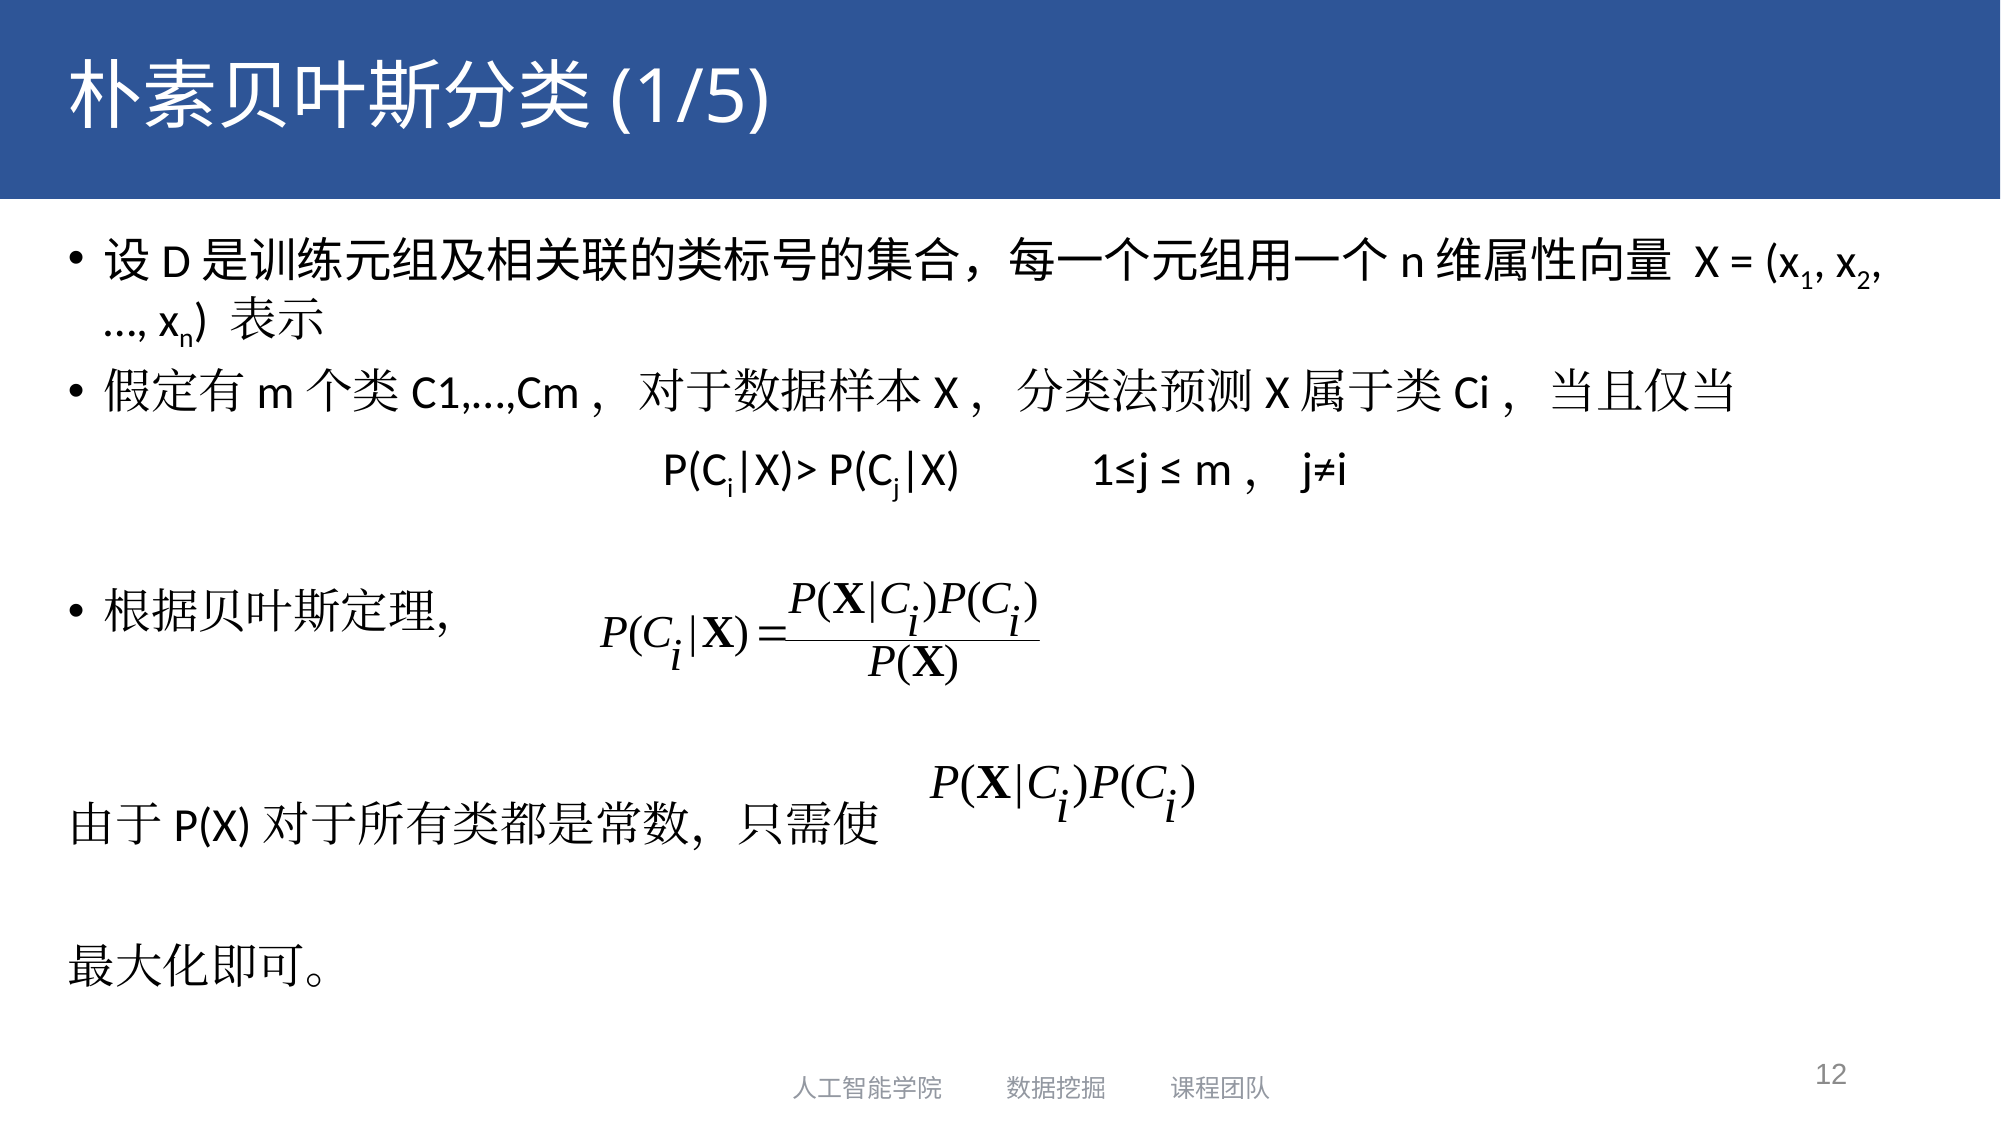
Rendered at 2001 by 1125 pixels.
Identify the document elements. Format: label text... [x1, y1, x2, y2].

footer 人工智能学院 数据挖掘 课程团队 [694, 1057, 1370, 1118]
title 朴素贝叶斯分类(1/5) [52, 23, 1753, 174]
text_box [924, 756, 1200, 830]
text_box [594, 574, 1045, 691]
slide_number 12 [1412, 1042, 1863, 1103]
list 设D是训练元组及相关联的类标号的集合，每一个元组用一个n维属性向量 X = (x1, x2, …, xn) 表示 假定有m个类C1,…,Cm，对于数据样本X，分类法预测X属于类Ci，当且仅当 P(Ci|X)> P(Cj|X) 1≤j ≤ m，j≠i 根据贝叶斯定理， 由于P(X)对于所有类都是常数，只需使 最大化即可。 [52, 223, 1923, 1010]
